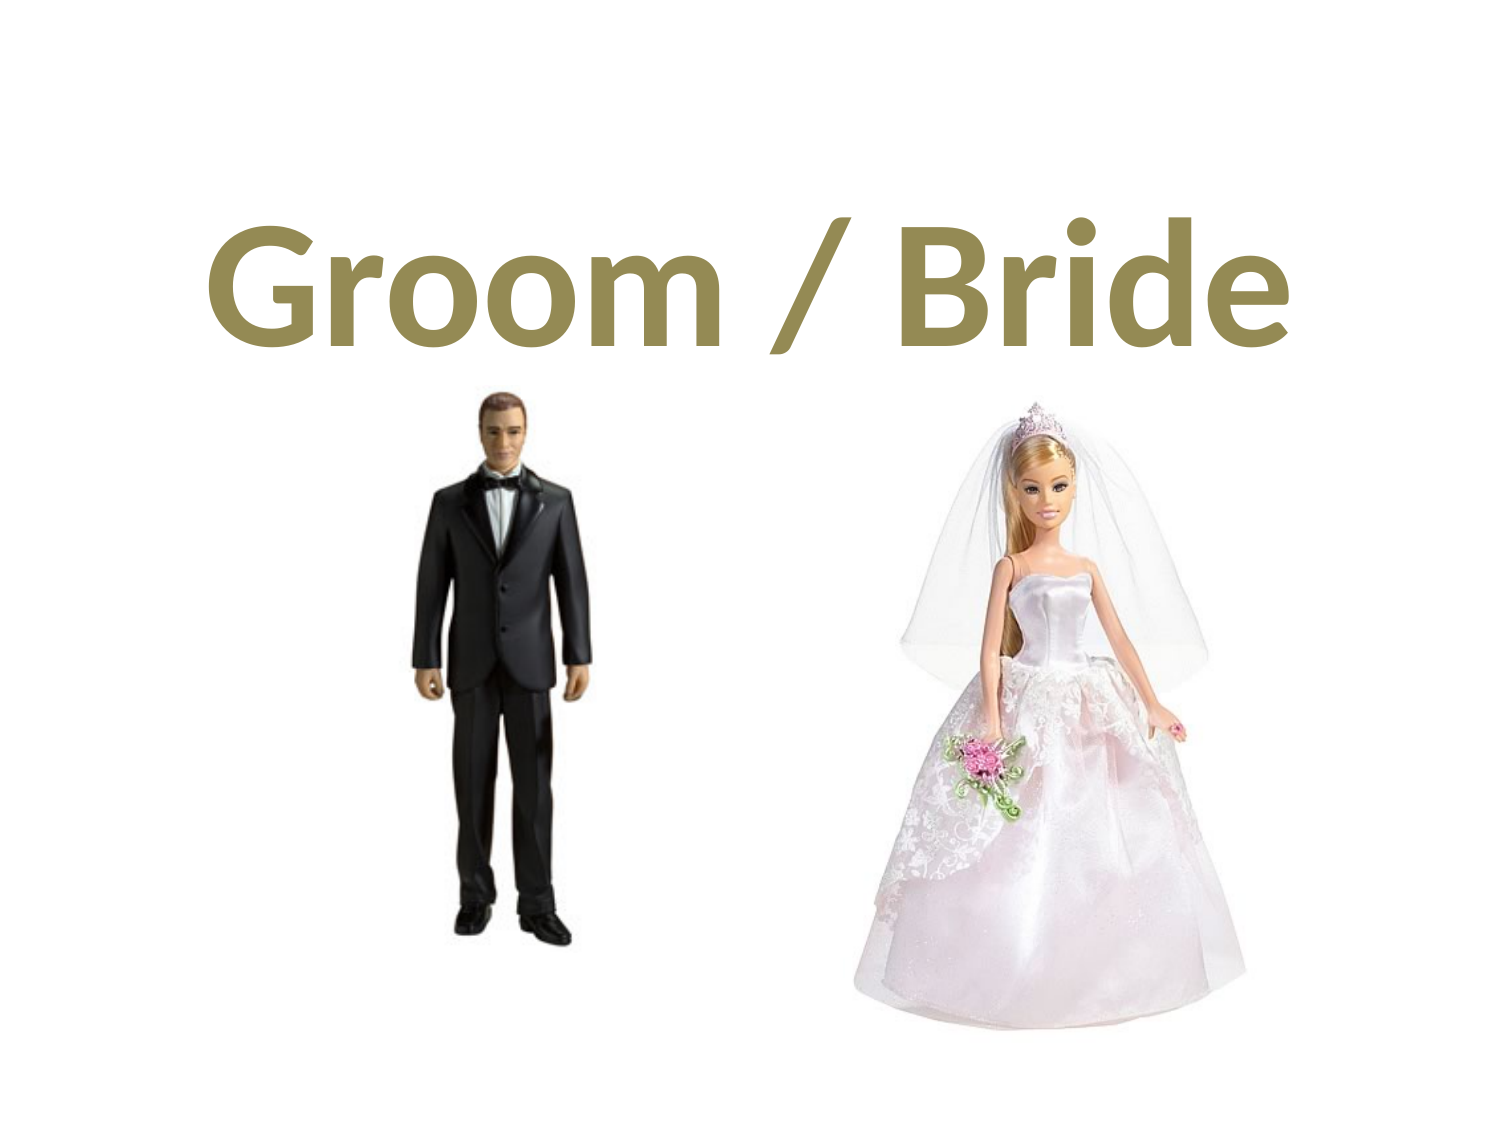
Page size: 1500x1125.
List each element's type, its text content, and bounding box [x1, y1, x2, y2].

picture [218, 385, 1379, 1049]
list Groom / Bride [75, 156, 1425, 421]
